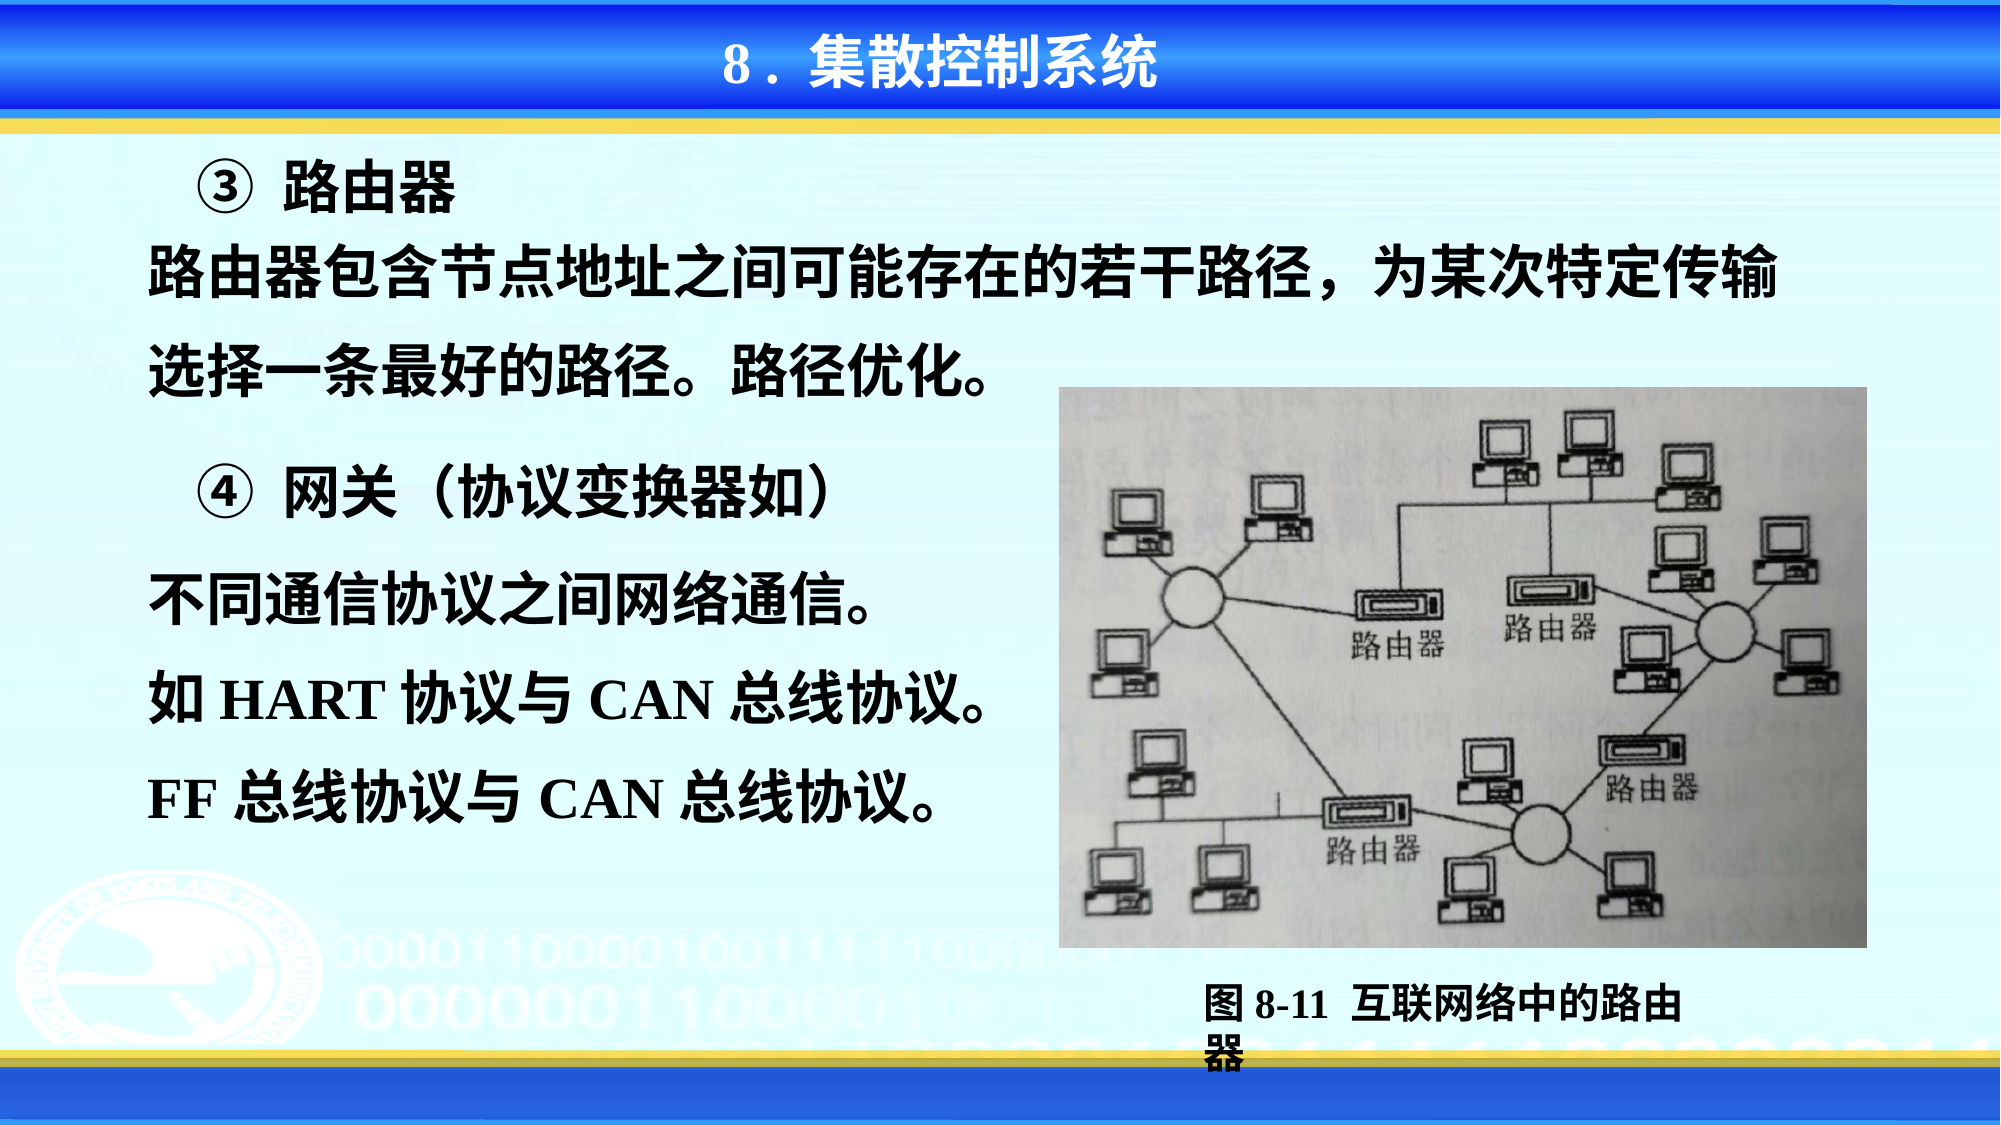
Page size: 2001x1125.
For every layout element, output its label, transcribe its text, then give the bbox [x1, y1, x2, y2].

picture [0, 1067, 2000, 1120]
text_box ④ 网关（协议变换器如） [155, 447, 947, 533]
text_box ③ 路由器 [155, 142, 686, 228]
text_box 图8-11 互联网络中的路由器 [1188, 969, 1738, 1085]
picture [1058, 387, 1867, 948]
text_box 不同通信协议之间网络通信。 如HART协议与CAN总线协议。 FF总线协议与CAN总线协议。 [133, 554, 1032, 838]
text_box 8 . 集散控制系统 [541, 17, 1339, 103]
text_box 路由器包含节点地址之间可能存在的若干路径，为某次特定传输 选择一条最好的路径。路径优化。 [133, 228, 1867, 412]
